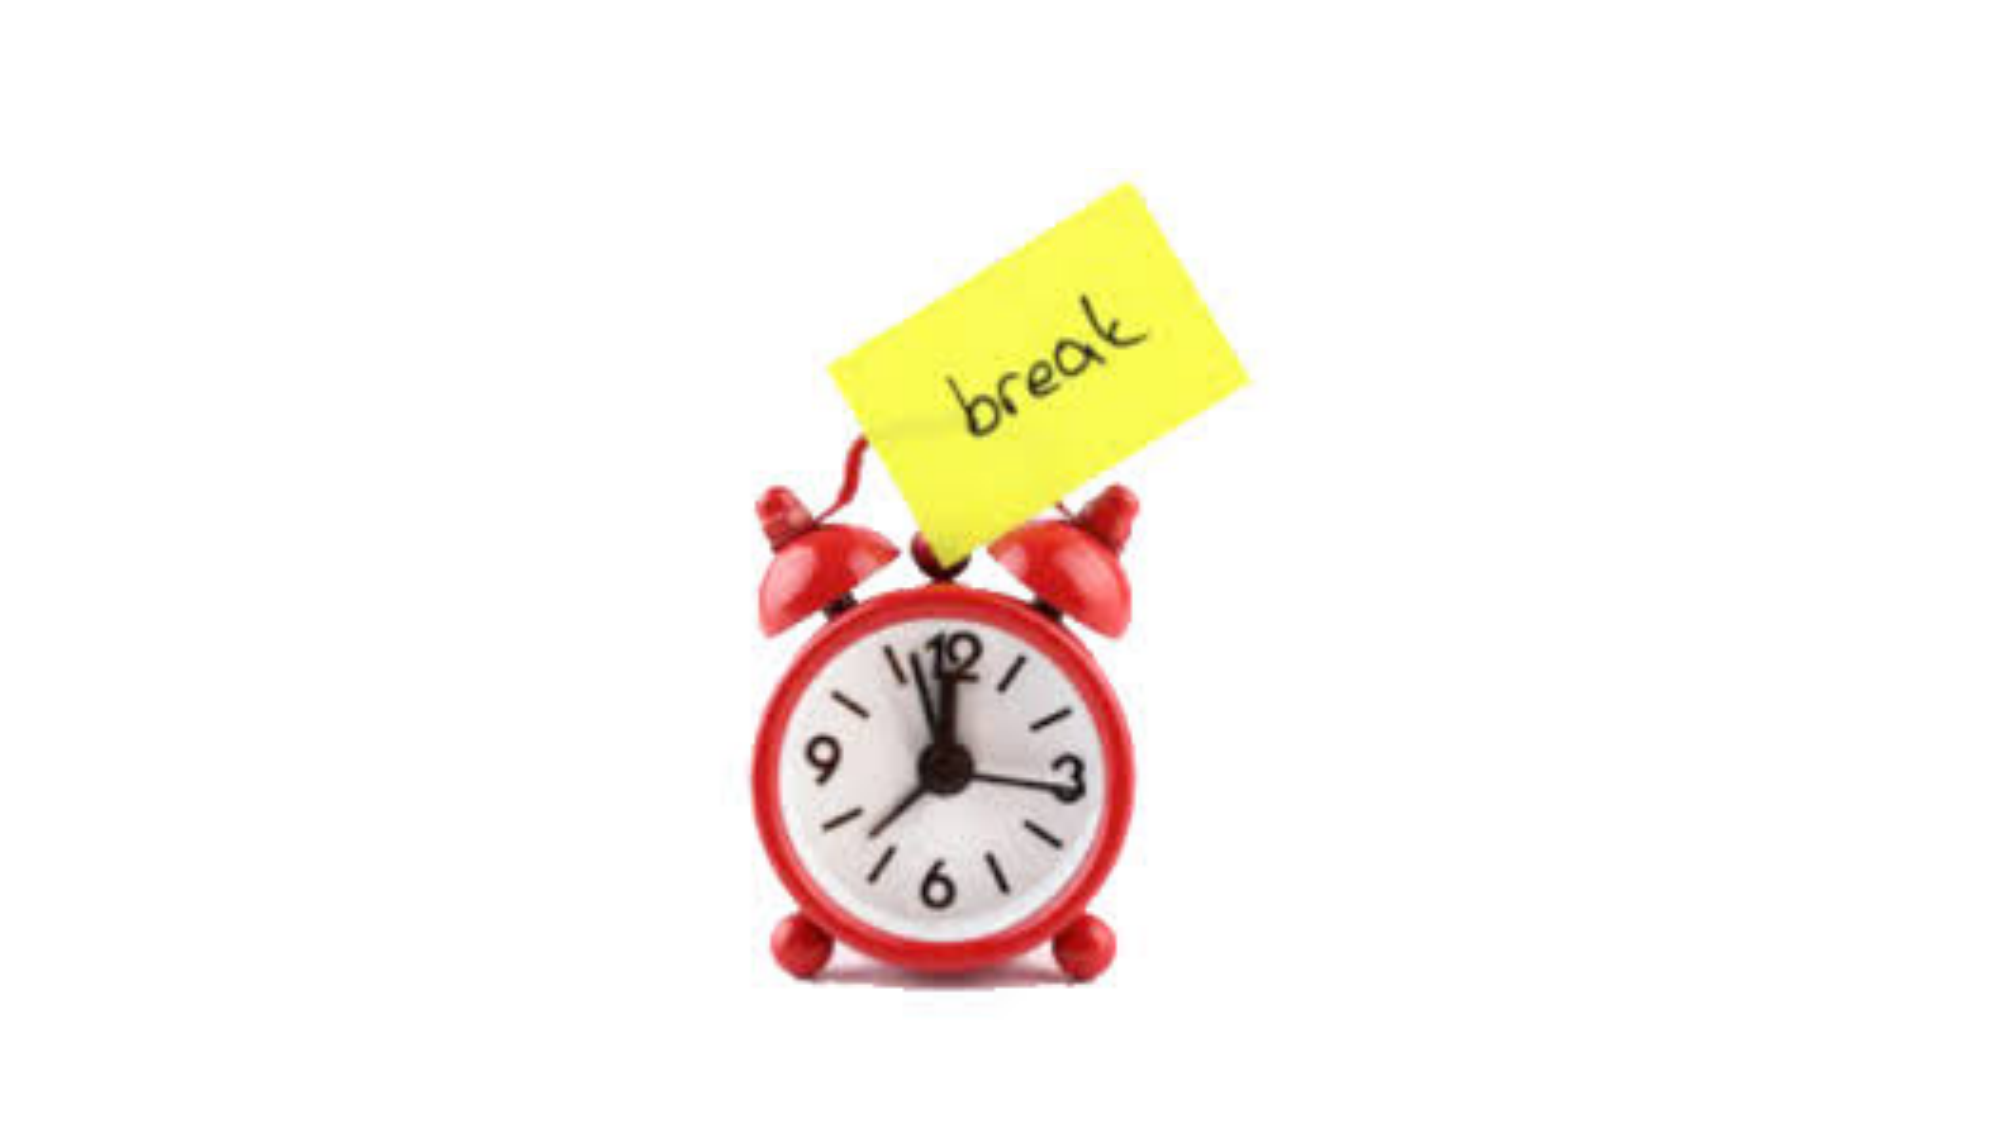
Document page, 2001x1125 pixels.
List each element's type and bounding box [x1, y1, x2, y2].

picture [540, 167, 1395, 1023]
